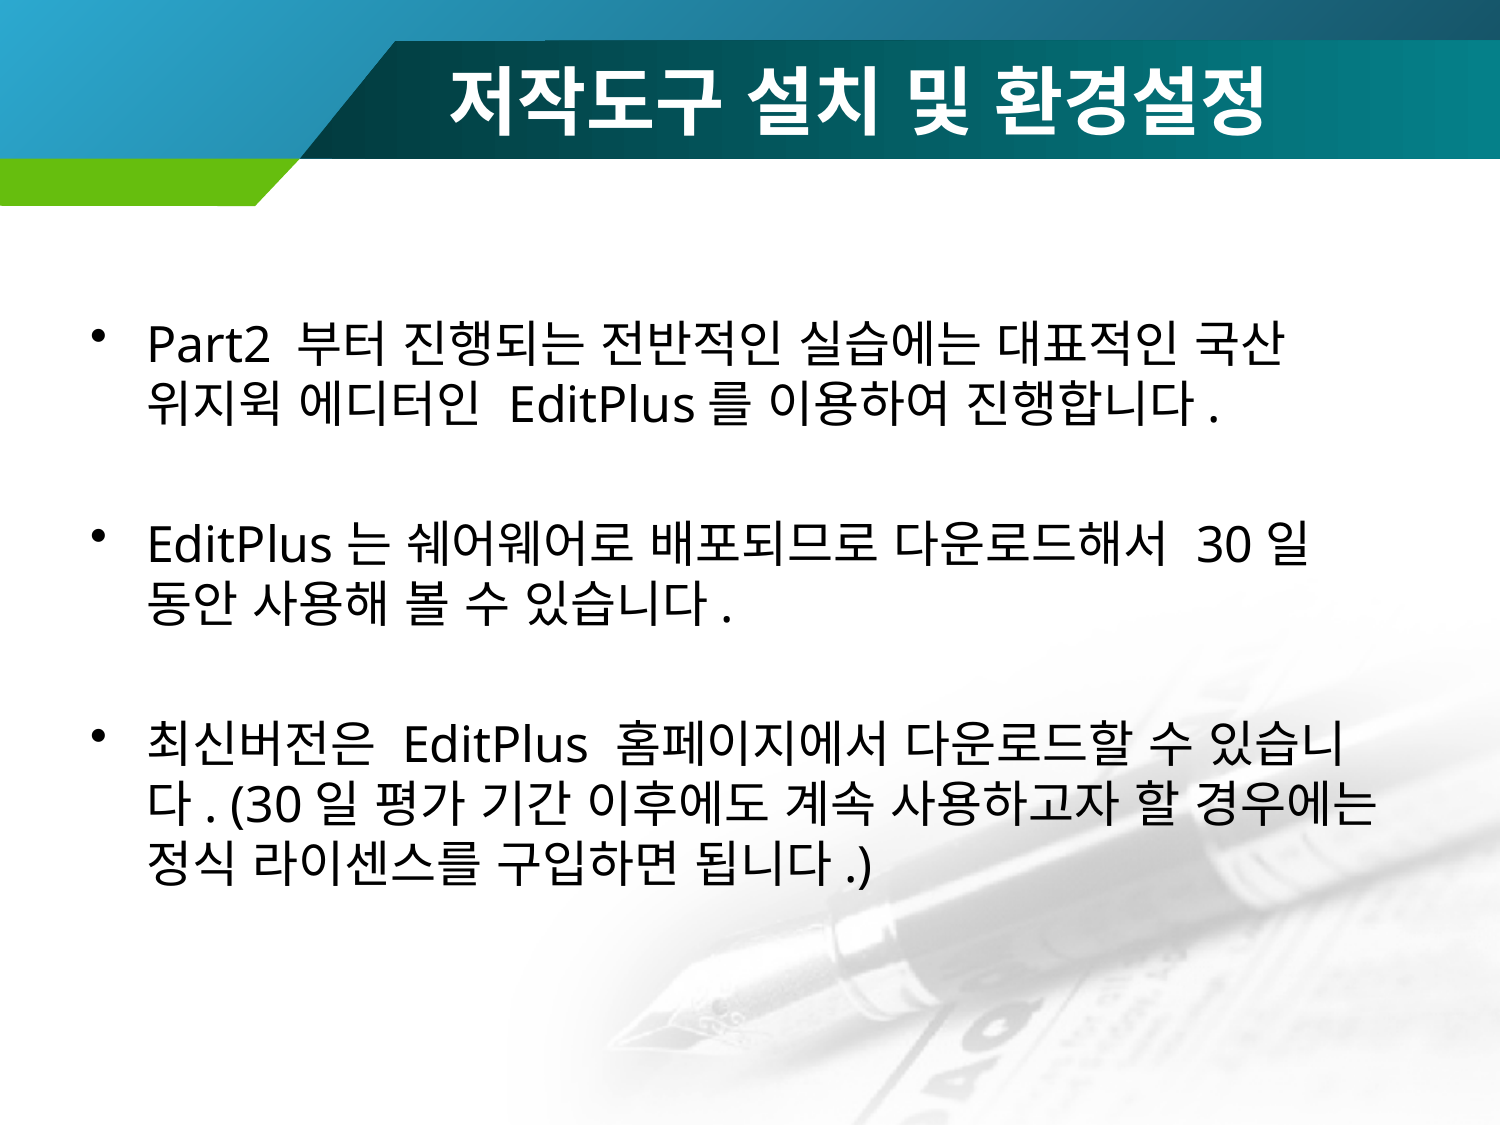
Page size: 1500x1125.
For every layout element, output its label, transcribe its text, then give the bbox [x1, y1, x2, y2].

list Part2 부터 진행되는 전반적인 실습에는 대표적인 국산 위지윅 에디터인 EditPlus를 이용하여 진행합니다. EditPlus는 쉐어웨어로 배포되므로 다운로드해서 30일 동안 사용해 볼 수 있습니다. 최신버전은 EditPlus 홈페이지에서 다운로드할 수 있습니다. (30일 평가 기간 이후에도 계속 사용하고자 할 경우에는 정식 라이센스를 구입하면 됩니다.) [74, 304, 1426, 1050]
title 저작도구 설치 및 환경설정 [433, 36, 1500, 163]
picture [490, 448, 1500, 1125]
